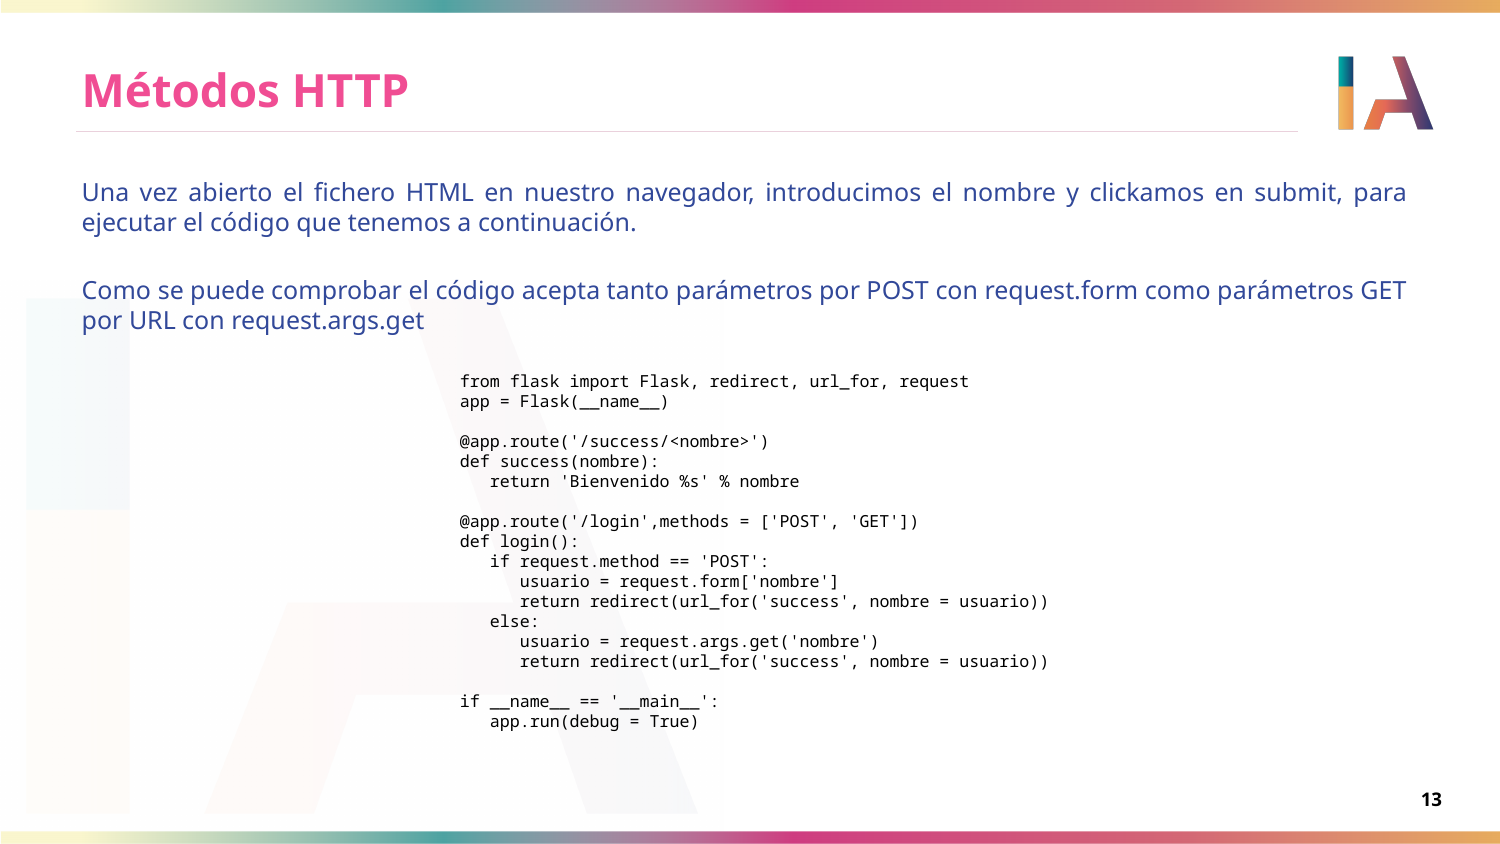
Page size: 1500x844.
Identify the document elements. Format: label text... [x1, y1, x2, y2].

slide_number ‹#› [1414, 781, 1457, 829]
picture [0, 280, 1500, 844]
picture [0, 0, 1500, 13]
list Métodos HTTP [76, 59, 1330, 116]
text_box Una vez abierto el fichero HTML en nuestro navegador, introducimos el nombre y clickamos en submit, para ejecutar el código que tenemos a continuación. Como se puede comprobar el código acepta tanto parámetros por POST con request.form como parámetros GET por URL con request.args.get [76, 220, 1415, 291]
text_box from flask import Flask, redirect, url_for, request app = Flask(__name__) @app.route('/success/<nombre>') def success(nombre): return 'Bienvenido %s' % nombre @app.route('/login',methods = ['POST', 'GET']) def login(): if request.method == 'POST': usuario = request.form['nombre'] return redirect(url_for('success', nombre = usuario)) else: usuario = request.args.get('nombre') return redirect(url_for('success', nombre = usuario)) if __name__ == '__main__': app.run(debug = True) [729, 362, 1100, 759]
picture [1335, 54, 1437, 132]
